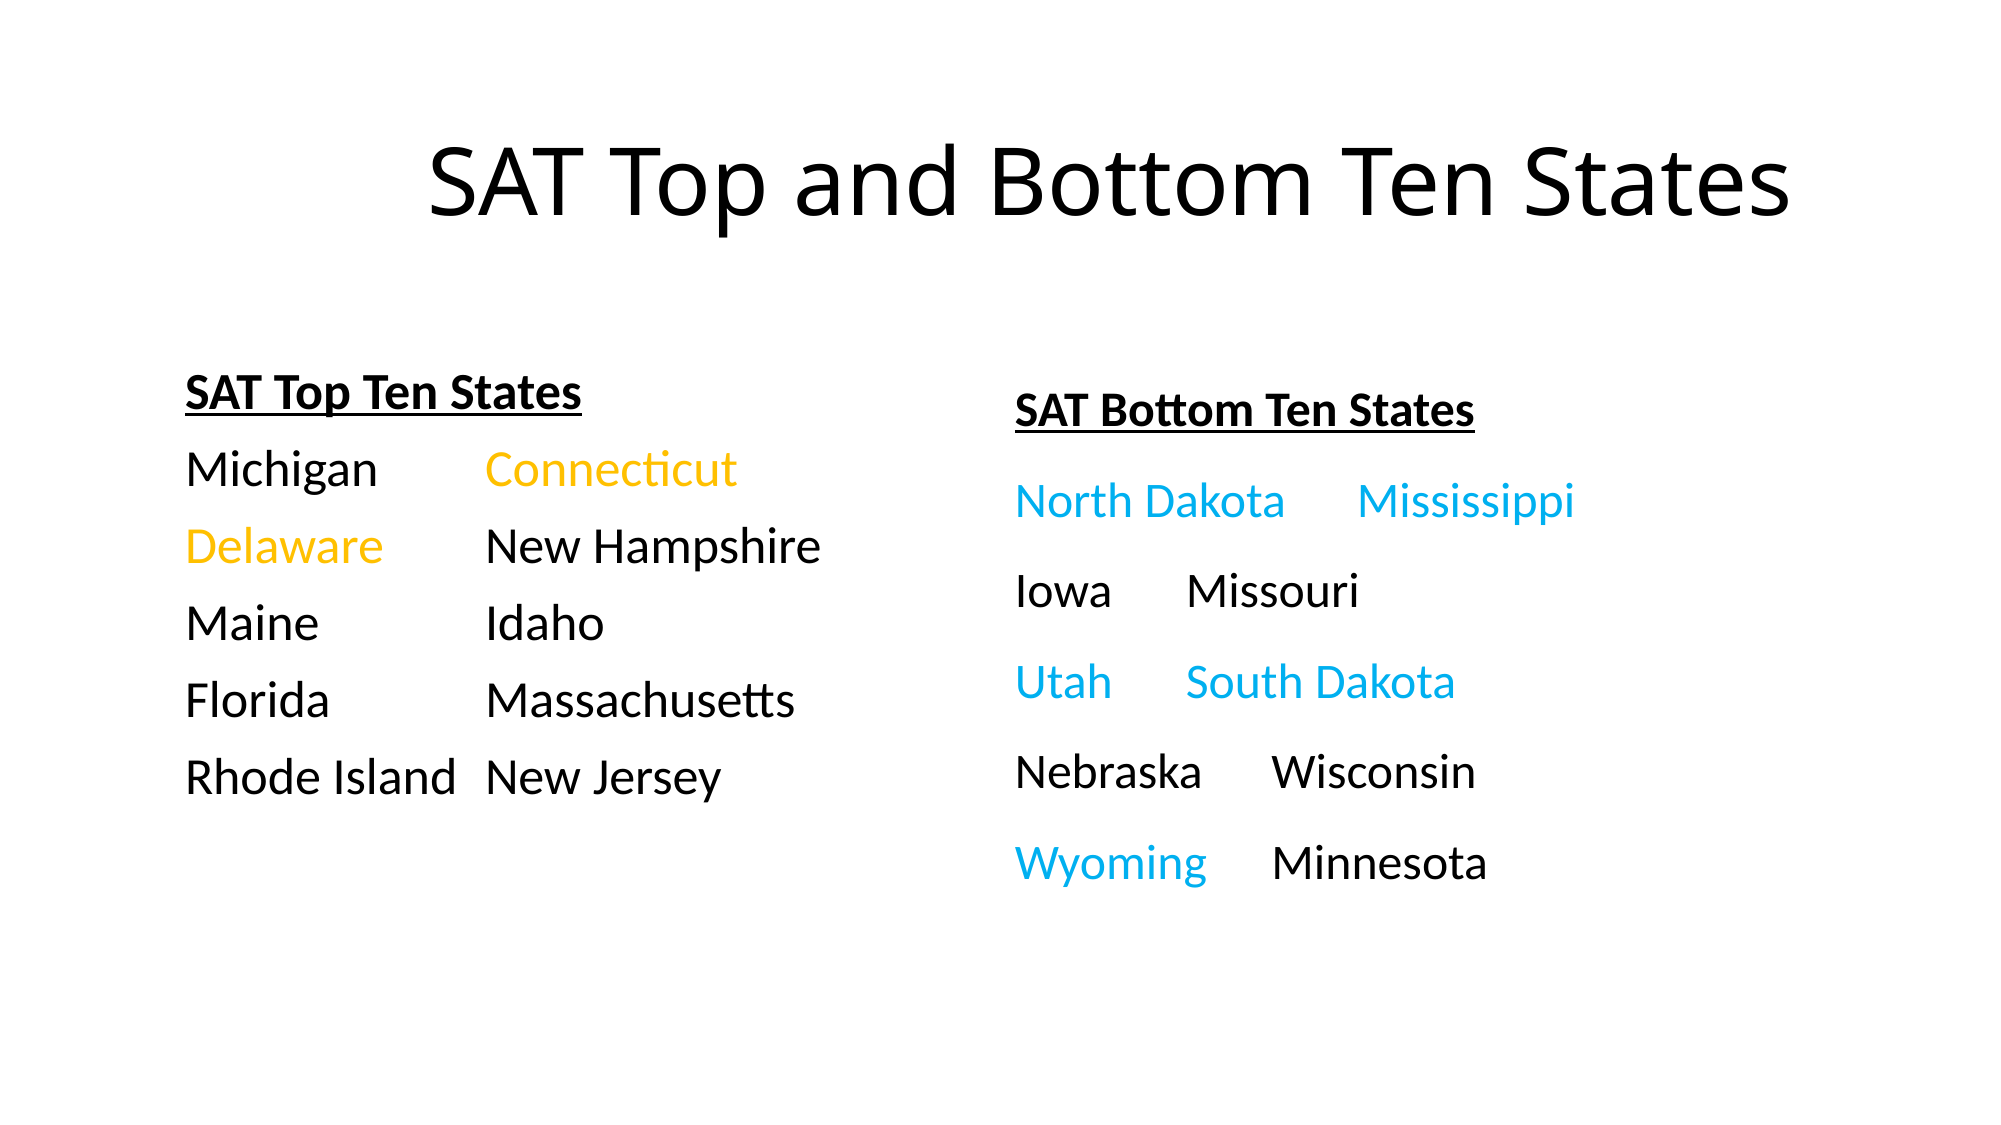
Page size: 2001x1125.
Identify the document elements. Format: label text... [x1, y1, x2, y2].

list SAT Top Ten States Michigan Connecticut Delaware New Hampshire Maine Idaho Florida Massachusetts Rhode Island New Jersey [170, 357, 951, 956]
text_box SAT Bottom Ten States North Dakota Mississippi Iowa Missouri Utah South Dakota Nebraska Wisconsin Wyoming Minnesota [999, 357, 1830, 903]
title SAT Top and Bottom Ten States [412, 124, 1830, 247]
